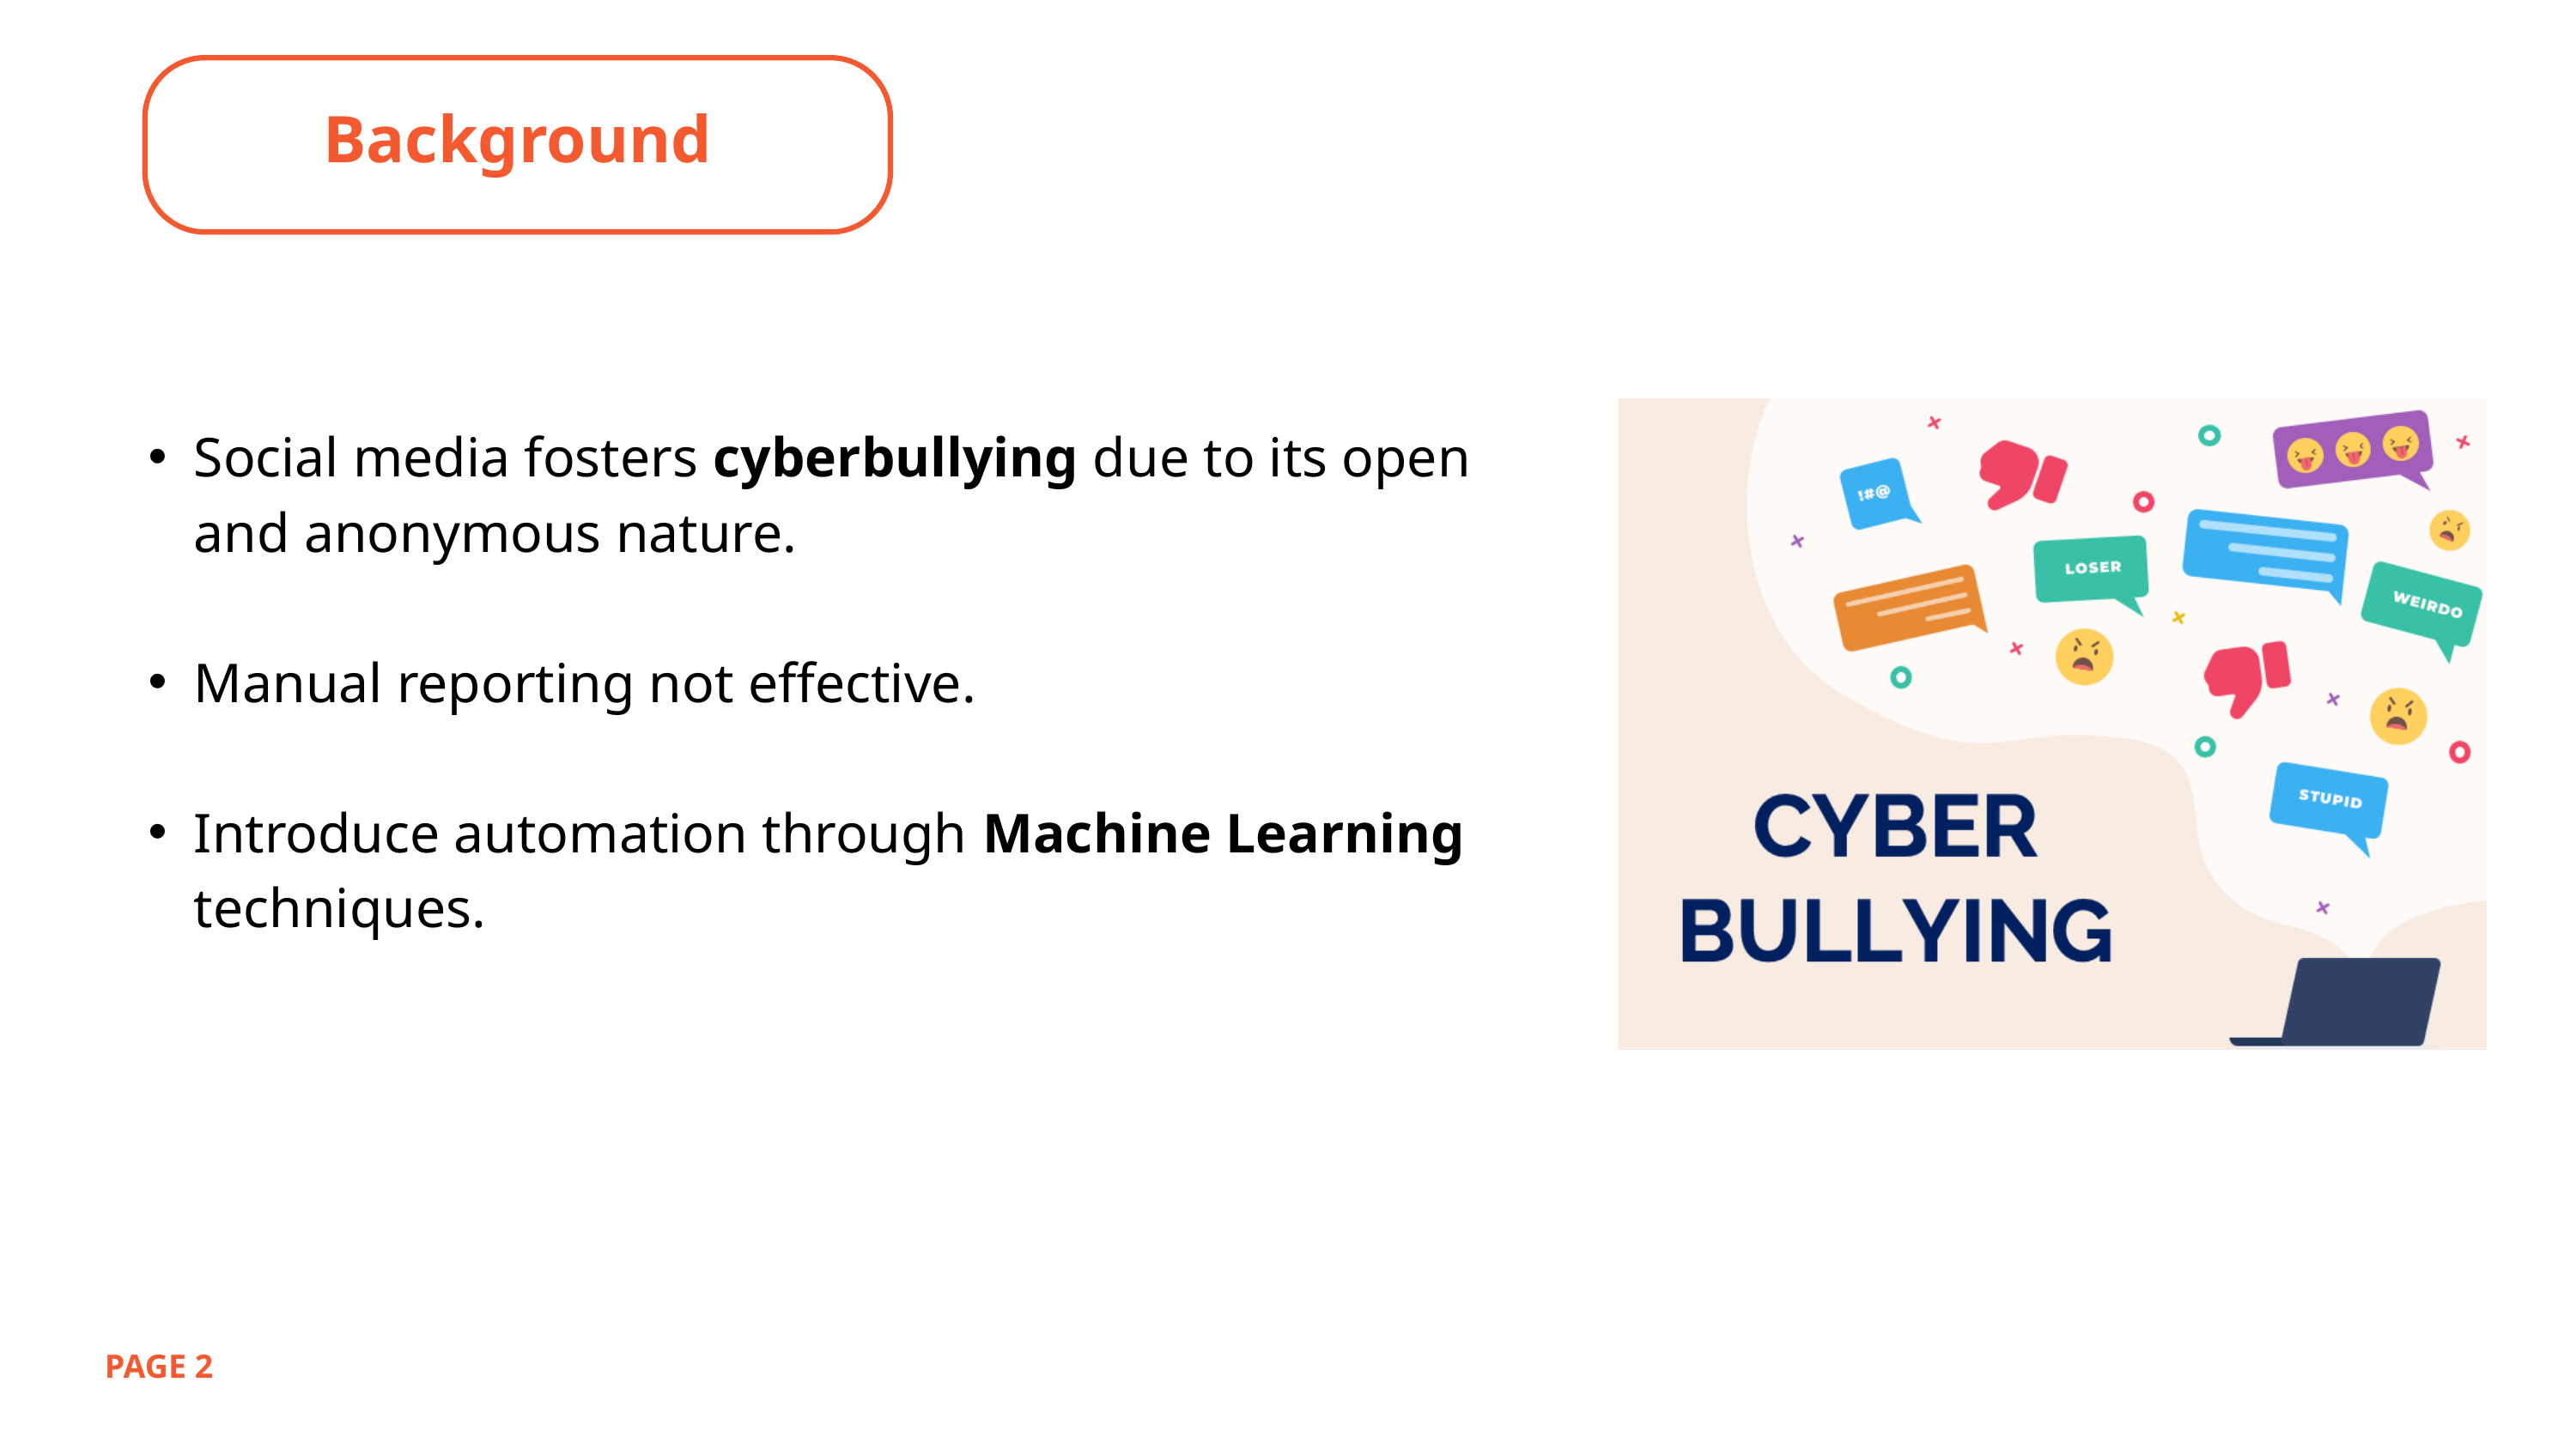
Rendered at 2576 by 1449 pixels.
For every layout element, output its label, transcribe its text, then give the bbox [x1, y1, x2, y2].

text_box Social media fosters cyberbullying due to its open and anonymous nature. Manual reporting not effective. Introduce automation through Machine Learning techniques. [102, 412, 1558, 1014]
text_box [1618, 398, 2487, 1050]
text_box PAGE 2 [104, 1339, 214, 1385]
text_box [144, 57, 891, 233]
